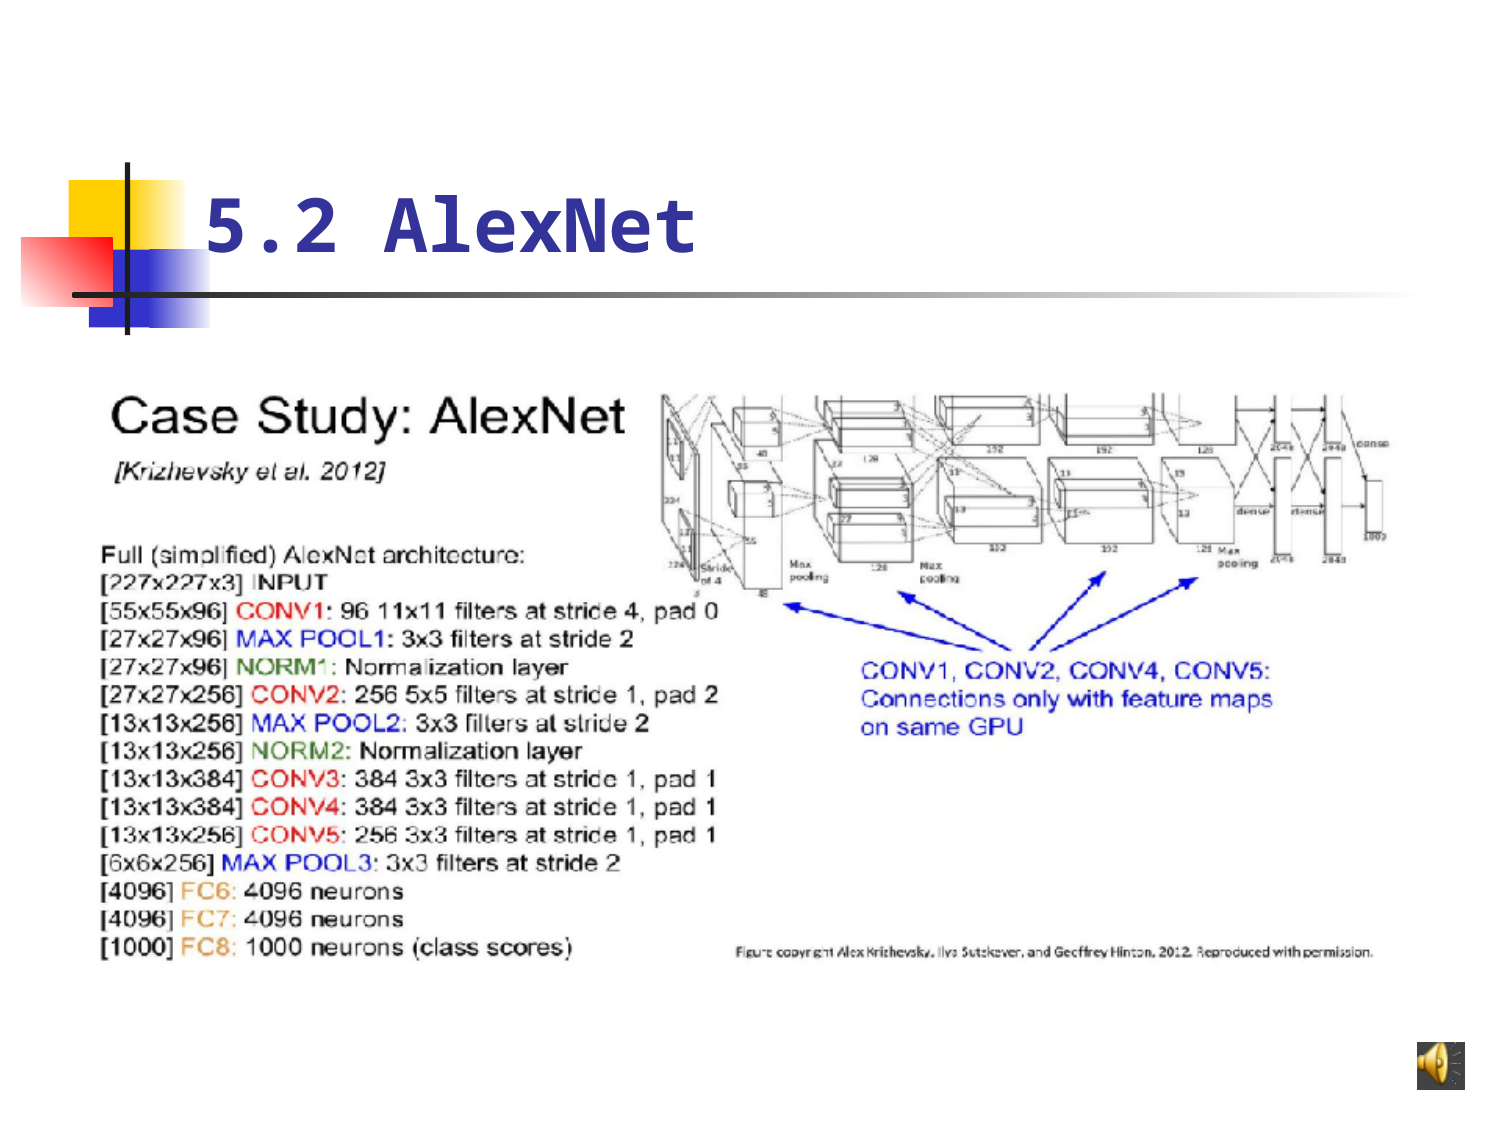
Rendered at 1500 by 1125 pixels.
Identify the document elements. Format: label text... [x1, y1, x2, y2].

title 5.2 AlexNet [188, 35, 1468, 275]
picture [1415, 1040, 1467, 1092]
picture [76, 349, 1418, 1037]
